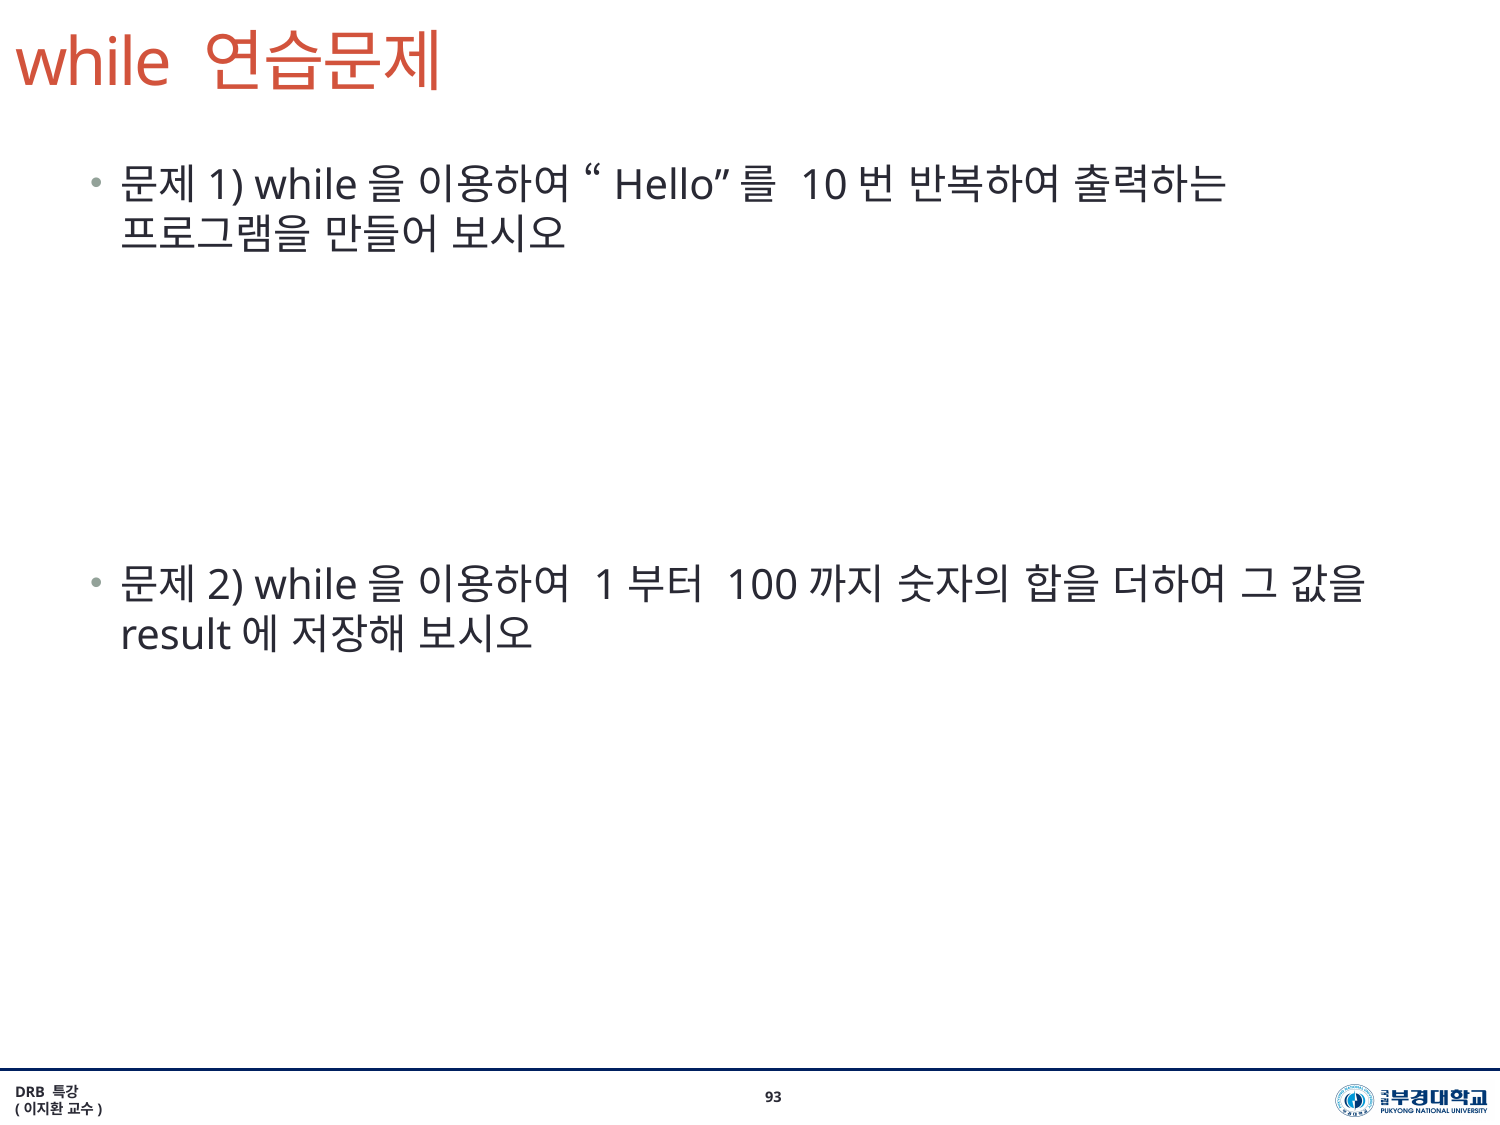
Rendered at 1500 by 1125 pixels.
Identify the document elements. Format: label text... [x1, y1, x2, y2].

slide_number DRB 특강 (이지환 교수) [0, 1082, 303, 1118]
picture [1330, 1079, 1495, 1121]
list 문제1) while을 이용하여 “Hello”를 10번 반복하여 출력하는 프로그램을 만들어 보시오 문제2) while을 이용하여 1부터 100까지 숫자의 합을 더하여 그 값을 result에 저장해 보시오 [75, 149, 1425, 1033]
title while 연습문제 [0, 1, 1500, 116]
